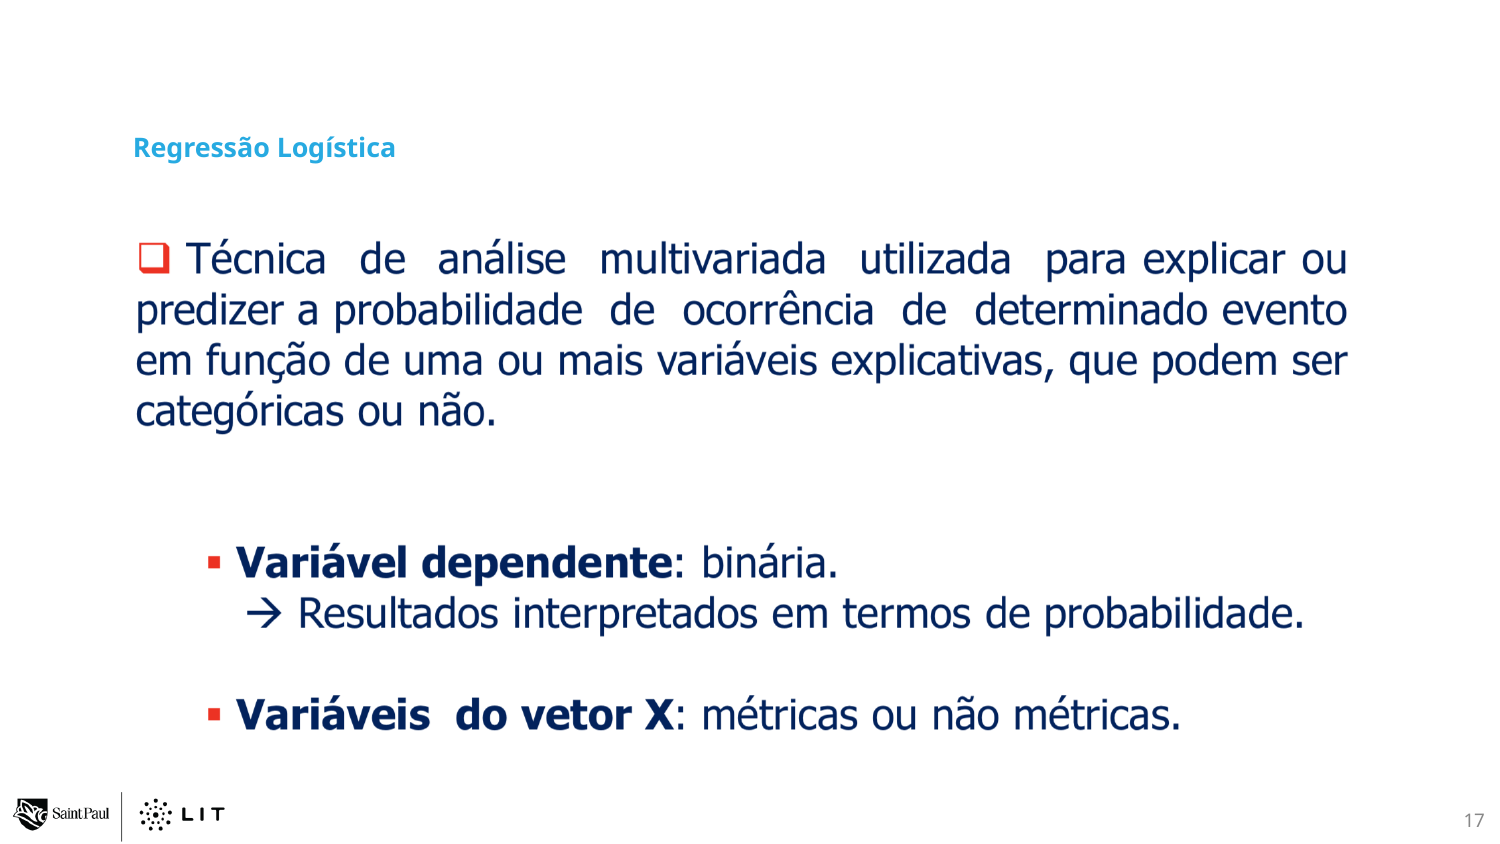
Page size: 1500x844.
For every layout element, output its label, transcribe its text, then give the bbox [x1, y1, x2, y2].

picture [0, 789, 237, 844]
slide_number 16 [1412, 798, 1500, 844]
title Regressão Logística [117, 91, 1468, 171]
picture [88, 209, 1396, 784]
